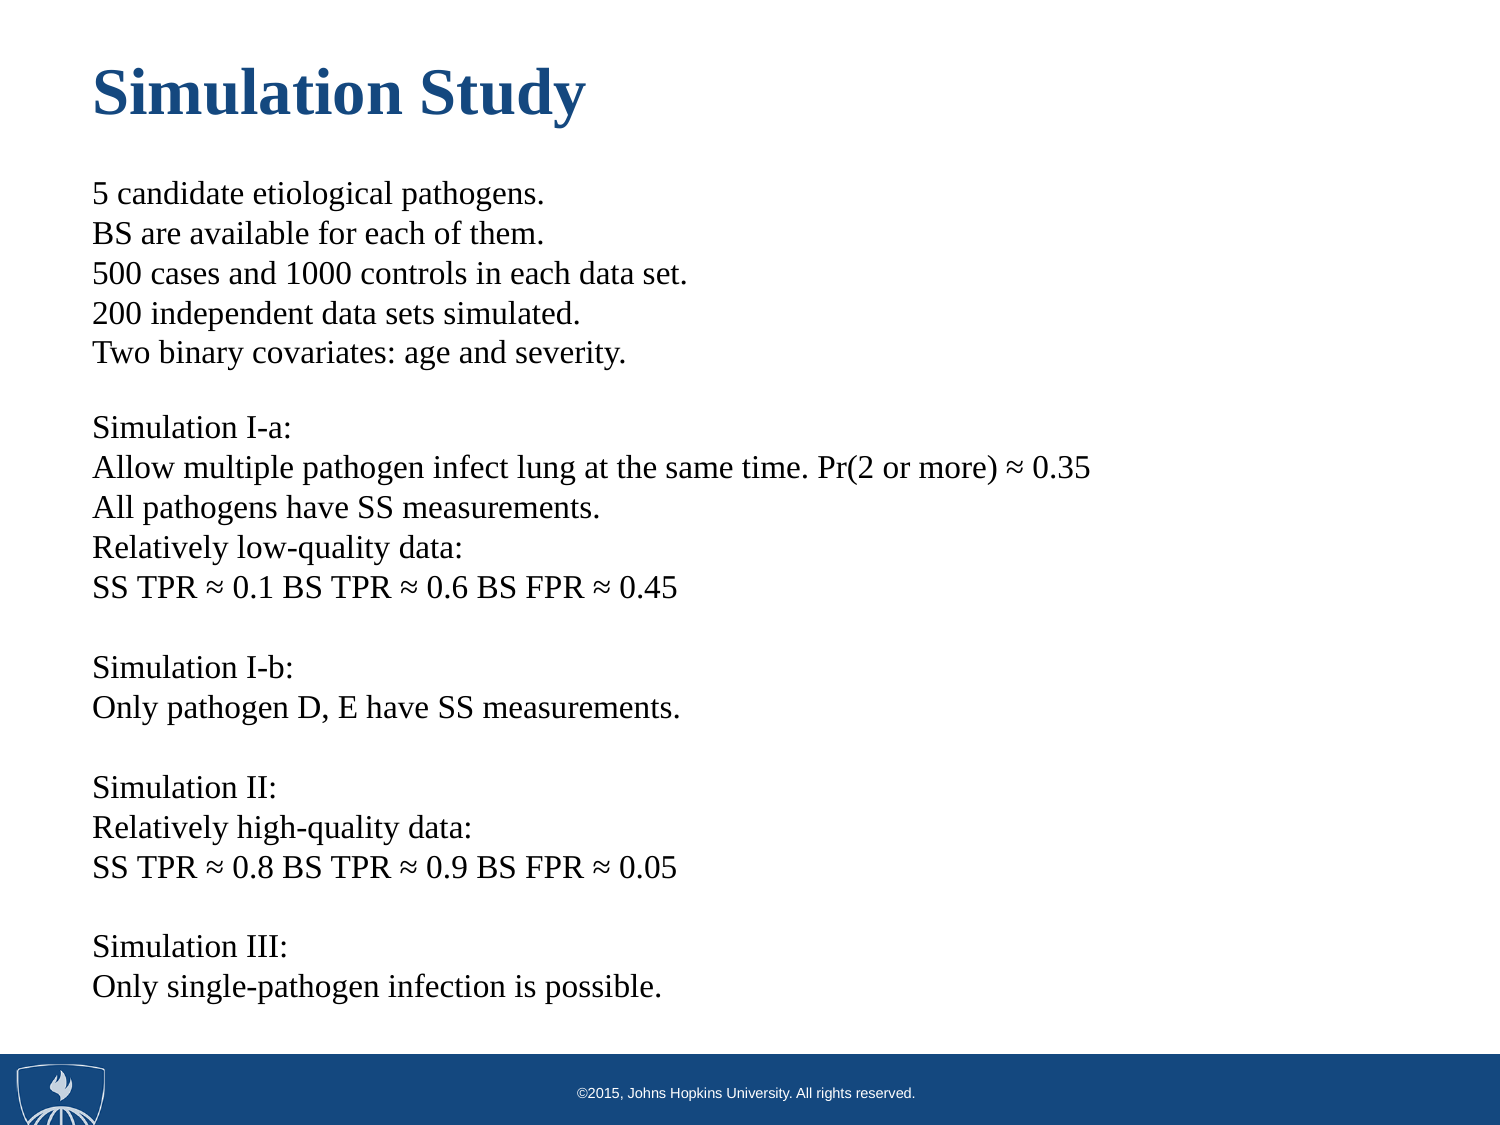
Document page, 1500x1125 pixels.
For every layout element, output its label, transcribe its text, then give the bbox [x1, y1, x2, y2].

text_box Simulation I-a: Allow multiple pathogen infect lung at the same time. Pr(2 or more) ≈ 0.35 All pathogens have SS measurements. Relatively low-quality data: SS TPR ≈ 0.1 BS TPR ≈ 0.6 BS FPR ≈ 0.45 Simulation I-b: Only pathogen D, E have SS measurements. Simulation II: Relatively high-quality data: SS TPR ≈ 0.8 BS TPR ≈ 0.9 BS FPR ≈ 0.05 Simulation III: Only single-pathogen infection is possible. [77, 398, 1428, 1092]
title Simulation Study [77, 29, 1428, 147]
picture [0, 1054, 1500, 1125]
text_box 5 candidate etiological pathogens. BS are available for each of them. 500 cases and 1000 controls in each data set. 200 independent data sets simulated. Two binary covariates: age and severity. [77, 163, 1078, 398]
